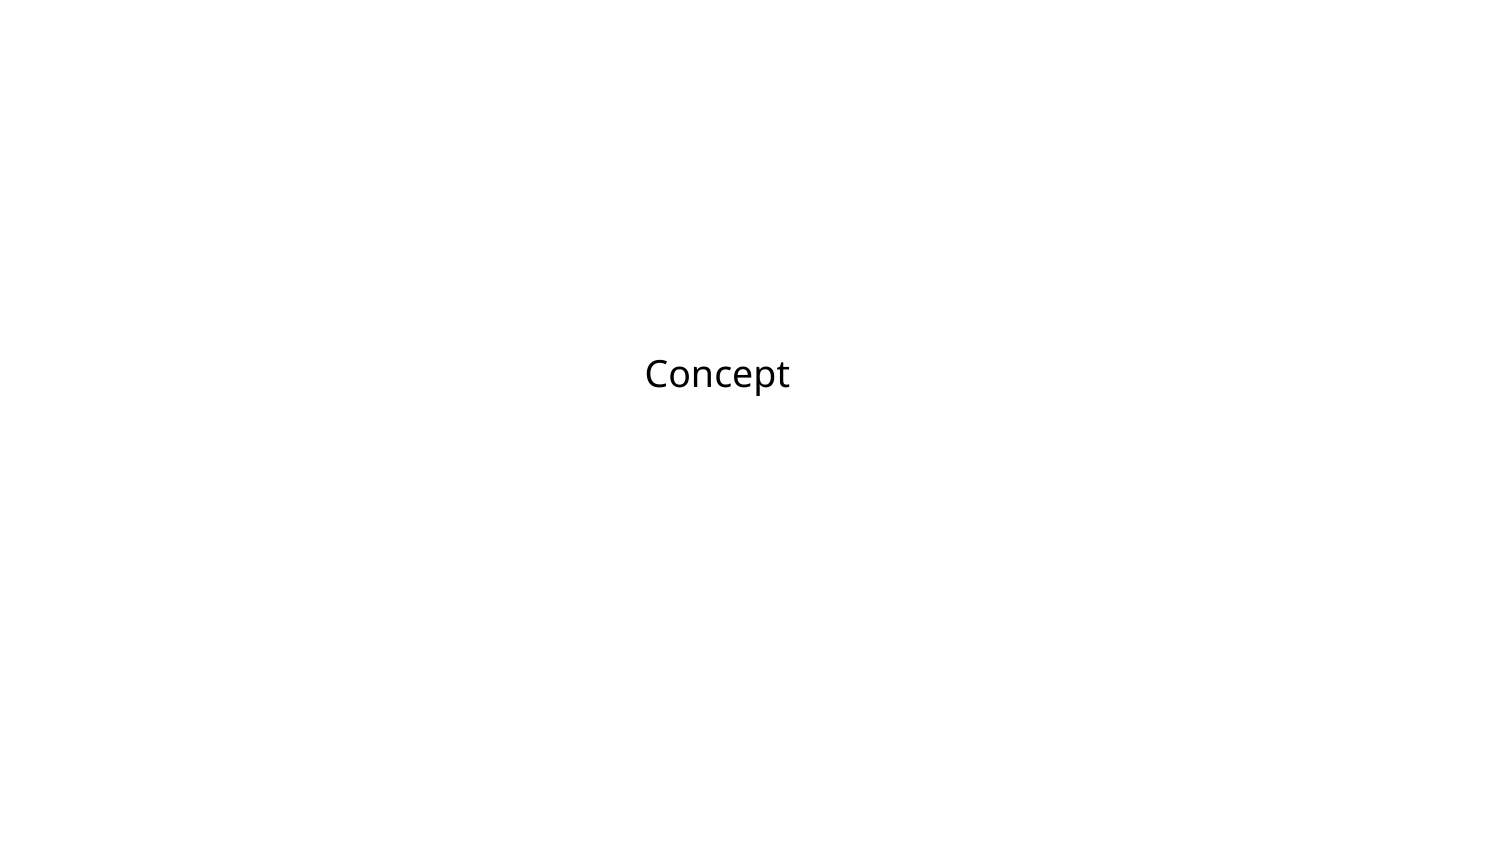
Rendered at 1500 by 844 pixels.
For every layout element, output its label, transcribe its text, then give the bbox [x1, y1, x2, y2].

text_box Concept [629, 342, 1500, 403]
